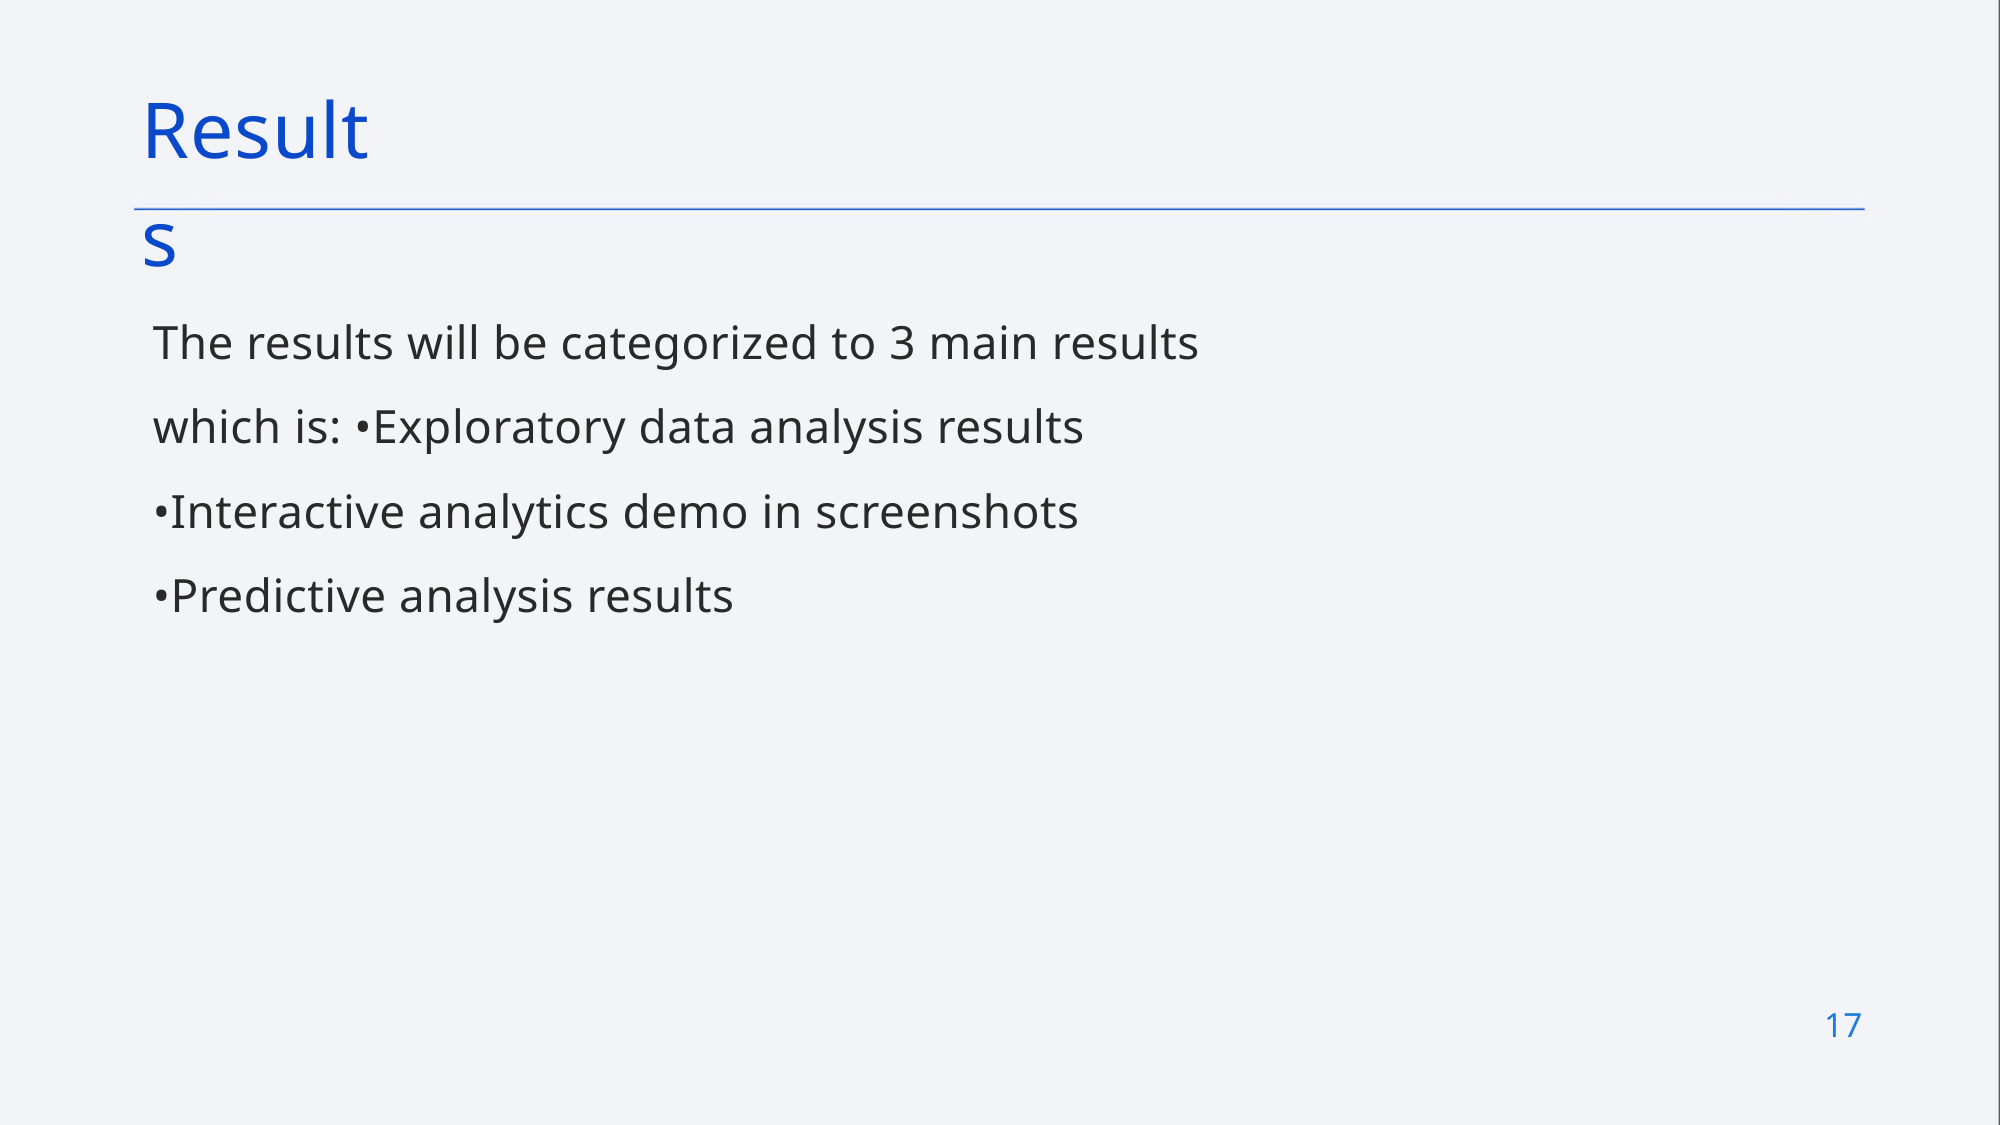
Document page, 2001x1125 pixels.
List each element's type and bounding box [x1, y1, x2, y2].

text_box [0, 0, 2000, 1125]
